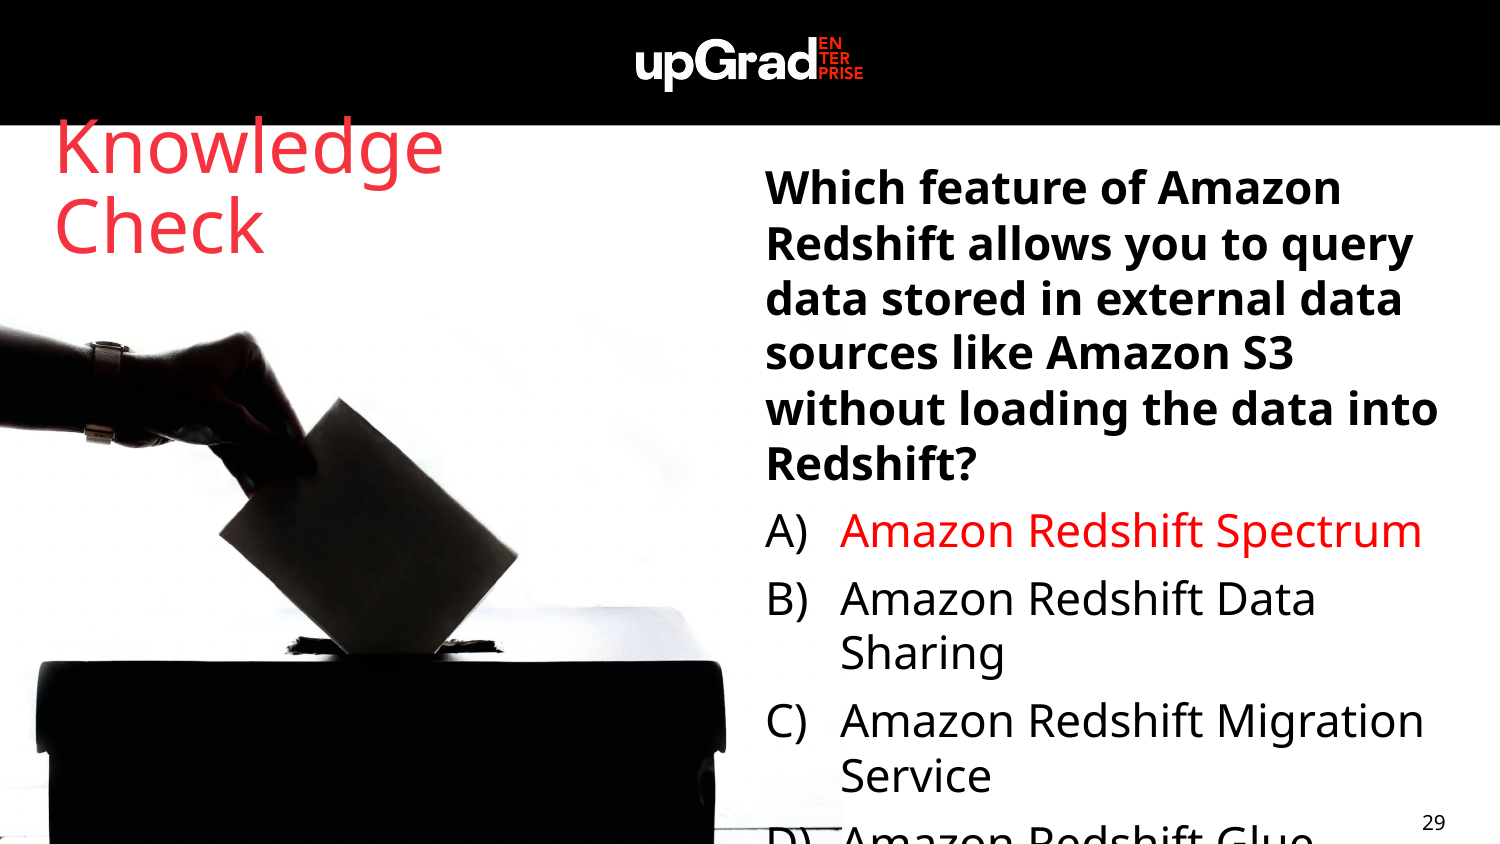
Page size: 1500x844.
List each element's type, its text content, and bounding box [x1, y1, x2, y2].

text_box Which feature of Amazon Redshift allows you to query data stored in external data sources like Amazon S3 without loading the data into Redshift? Amazon Redshift Spectrum Amazon Redshift Data Sharing Amazon Redshift Migration Service Amazon Redshift Glue Integration [749, 151, 1483, 844]
text_box Knowledge Check [42, 138, 679, 241]
text_box 29 [1386, 802, 1461, 844]
picture [636, 37, 863, 92]
picture [0, 312, 749, 844]
